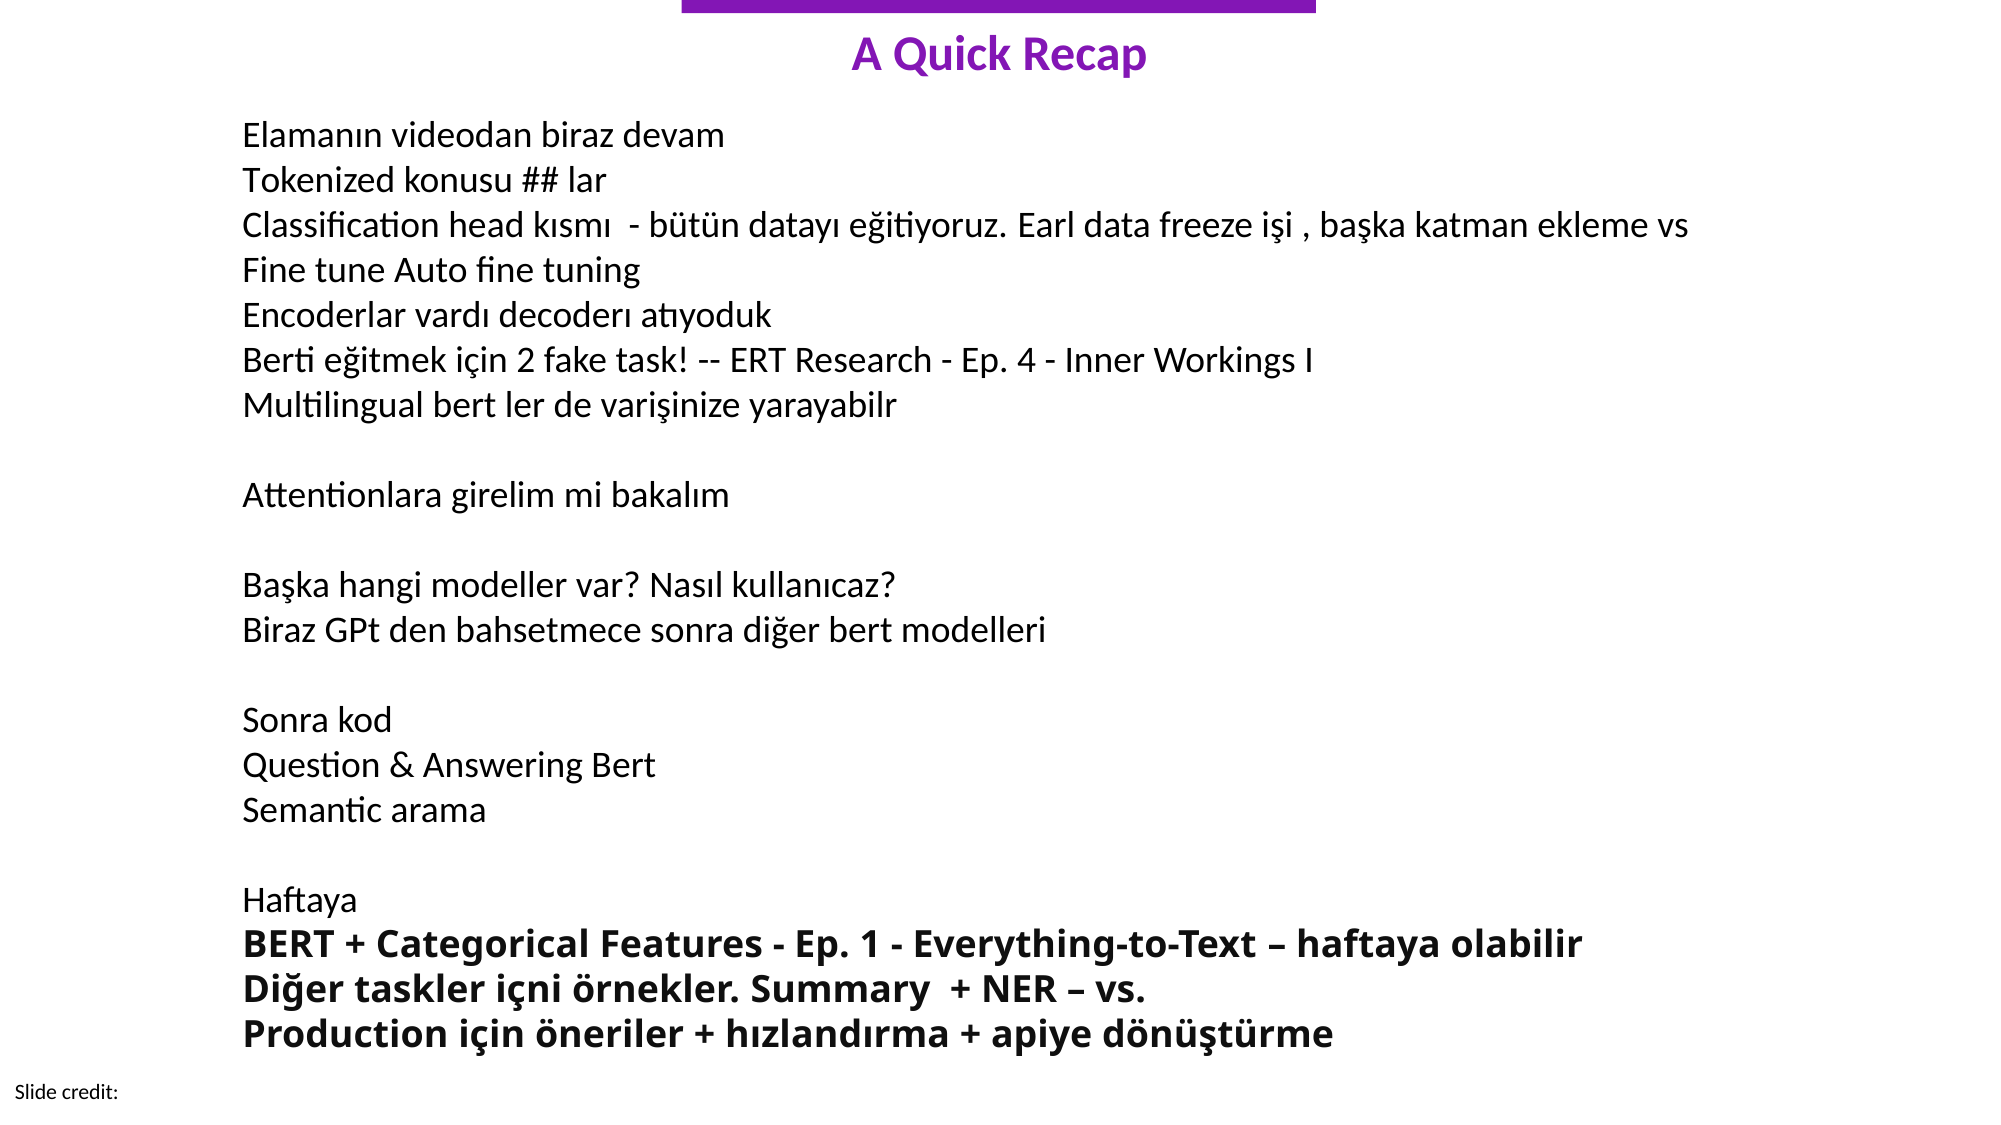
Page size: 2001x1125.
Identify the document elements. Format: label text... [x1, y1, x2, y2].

text_box [681, 0, 1317, 13]
text_box A Quick Recap [664, 13, 1335, 89]
text_box Elamanın videodan biraz devam Tokenized konusu ## lar Classification head kısmı - bütün datayı eğitiyoruz. Earl data freeze işi , başka katman ekleme vs Fine tune Auto fine tuning Encoderlar vardı decoderı atıyoduk Berti eğitmek için 2 fake task! -- ERT Research - Ep. 4 - Inner Workings I Multilingual bert ler de varişinize yarayabilr Attentionlara girelim mi bakalım Başka hangi modeller var? Nasıl kullanıcaz? Biraz GPt den bahsetmece sonra diğer bert modelleri Sonra kod Question & Answering Bert Semantic arama Haftaya BERT + Categorical Features - Ep. 1 - Everything-to-Text – haftaya olabilir Diğer taskler içni örnekler. Summary + NER – vs. Production için öneriler + hızlandırma + apiye dönüştürme [227, 102, 1705, 1062]
text_box Slide credit: [0, 1070, 1203, 1112]
